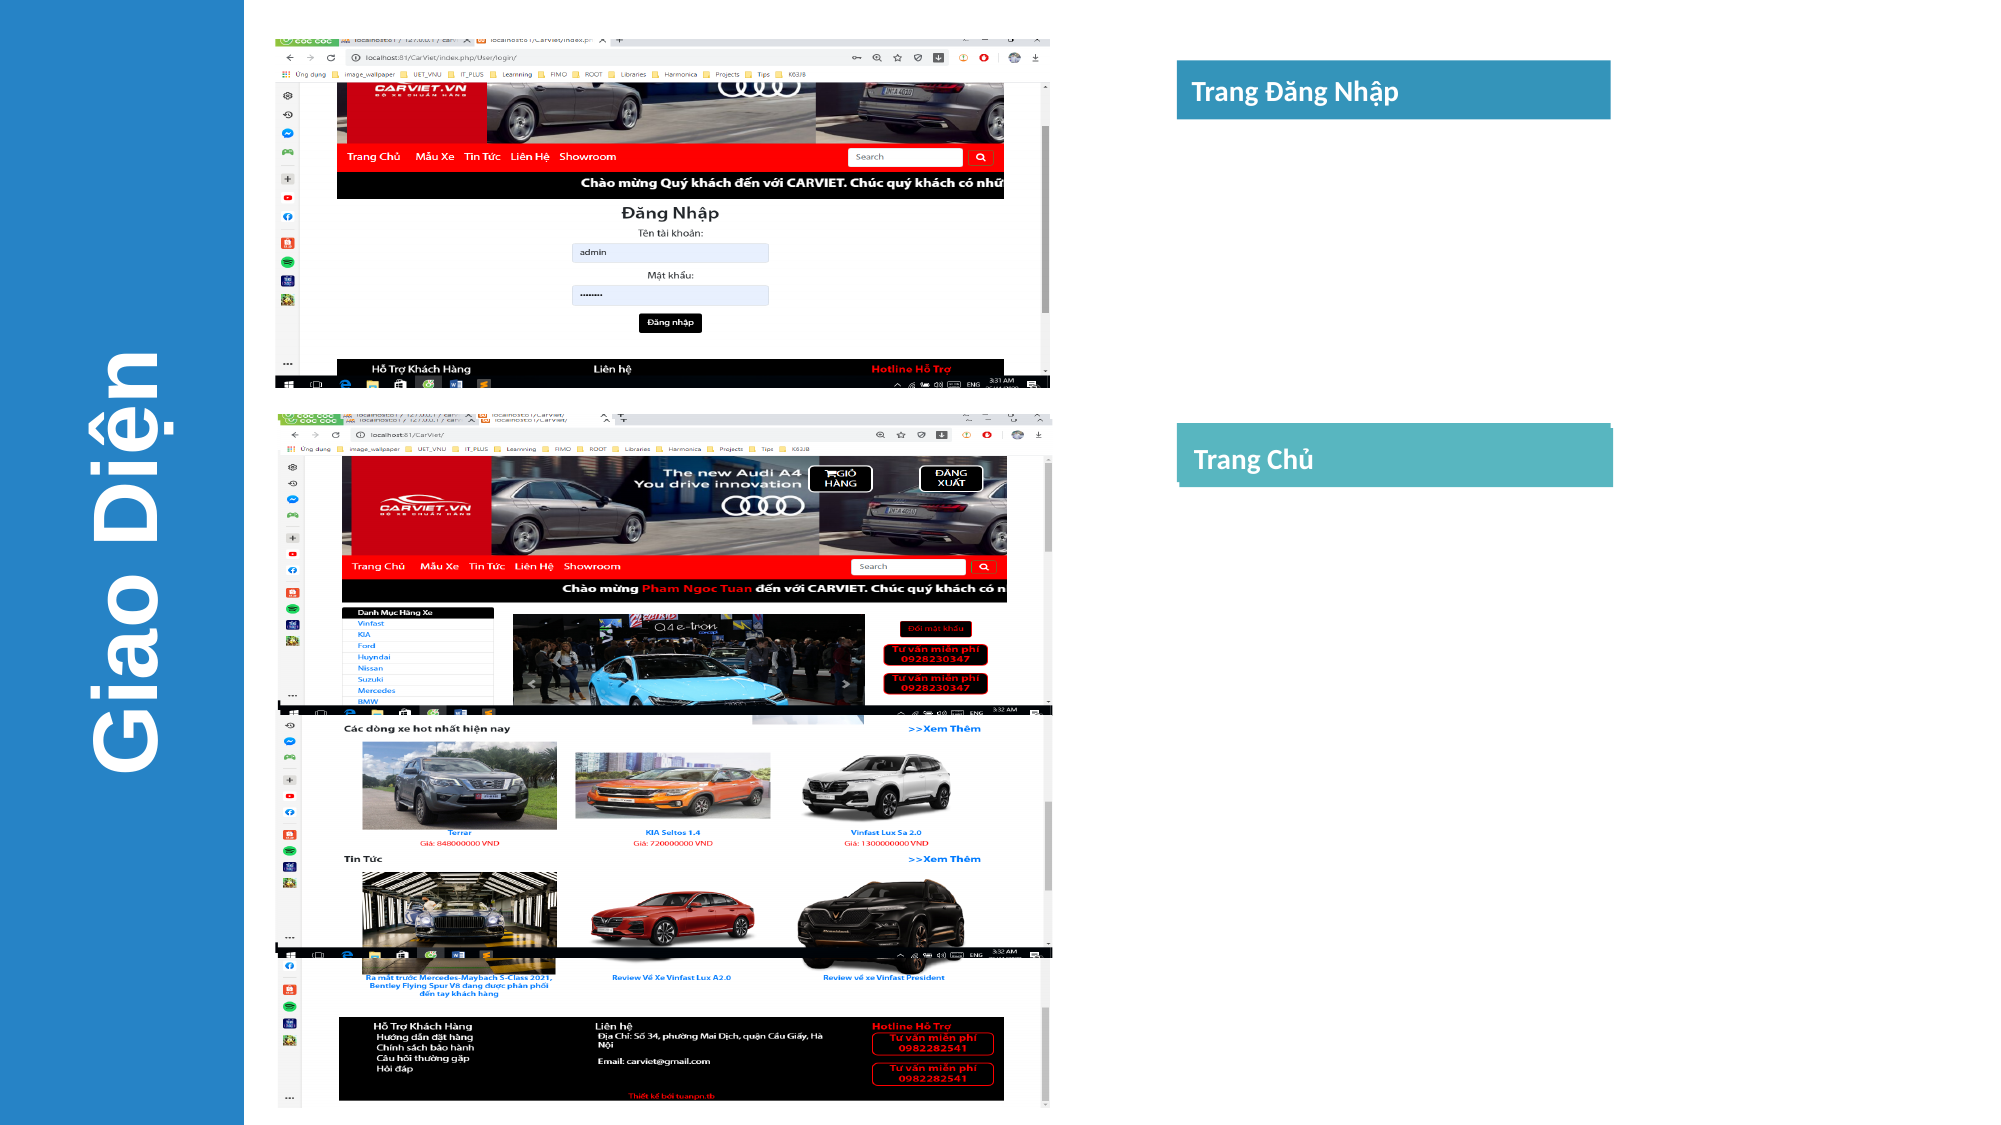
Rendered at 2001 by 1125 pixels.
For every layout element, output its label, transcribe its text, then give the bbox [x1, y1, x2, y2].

text_box [1176, 422, 1612, 428]
picture [275, 39, 1050, 388]
text_box Trang Đăng Nhập [1176, 66, 1721, 114]
text_box [1178, 427, 1614, 488]
picture [275, 414, 1053, 1109]
text_box Trang Chủ [1179, 433, 1723, 482]
text_box Trang Chủ [1614, 428, 1721, 433]
text_box [1176, 59, 1612, 66]
text_box Giao Diện [58, 333, 184, 792]
text_box [1176, 114, 1612, 120]
